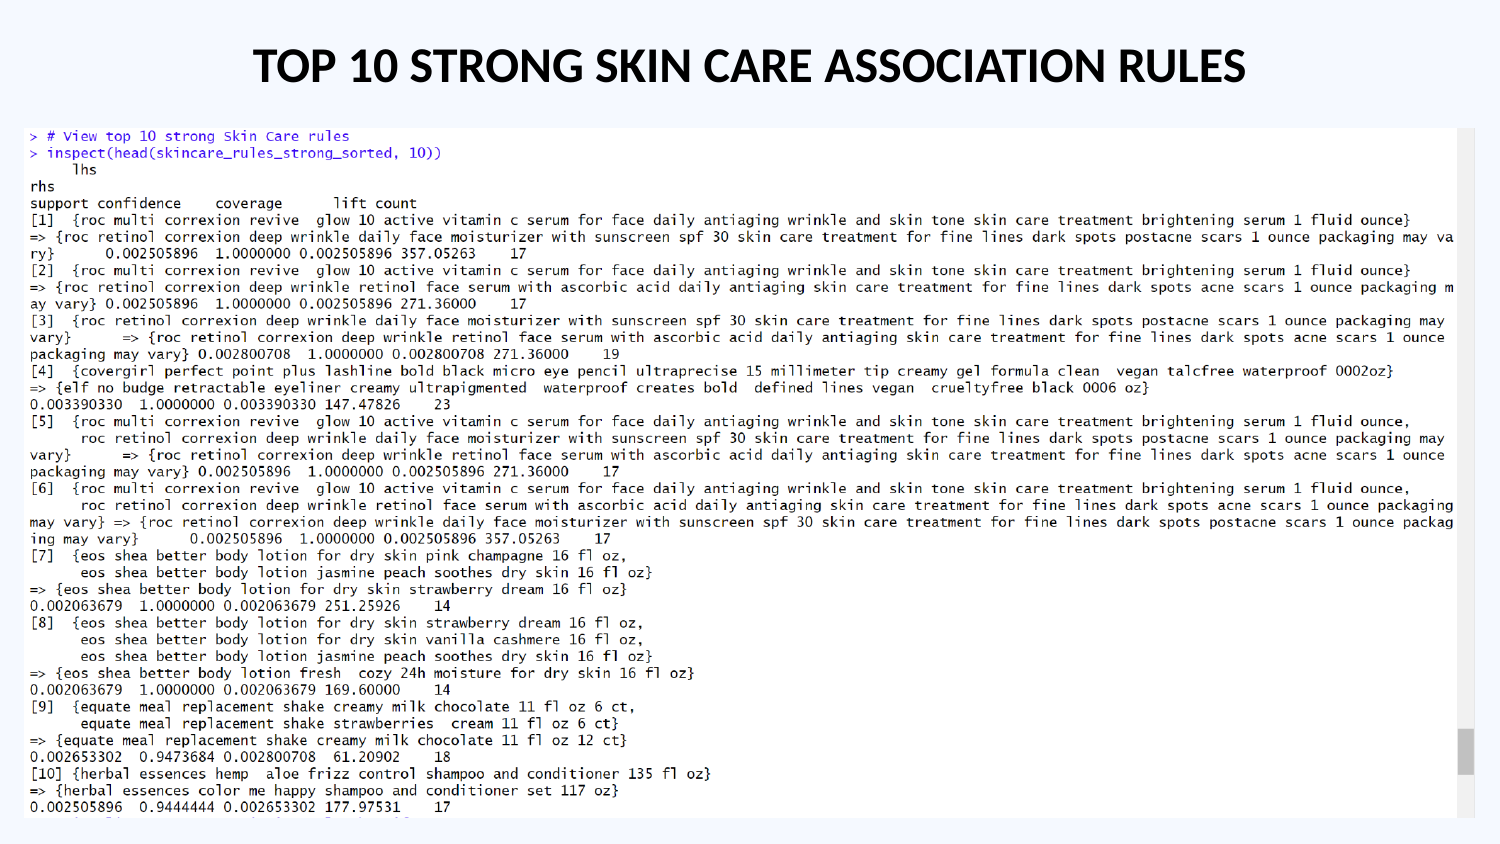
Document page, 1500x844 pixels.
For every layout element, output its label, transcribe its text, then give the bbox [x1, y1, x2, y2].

title TOP 10 STRONG SKIN CARE ASSOCIATION RULES [140, 21, 1360, 112]
picture [24, 128, 1476, 819]
